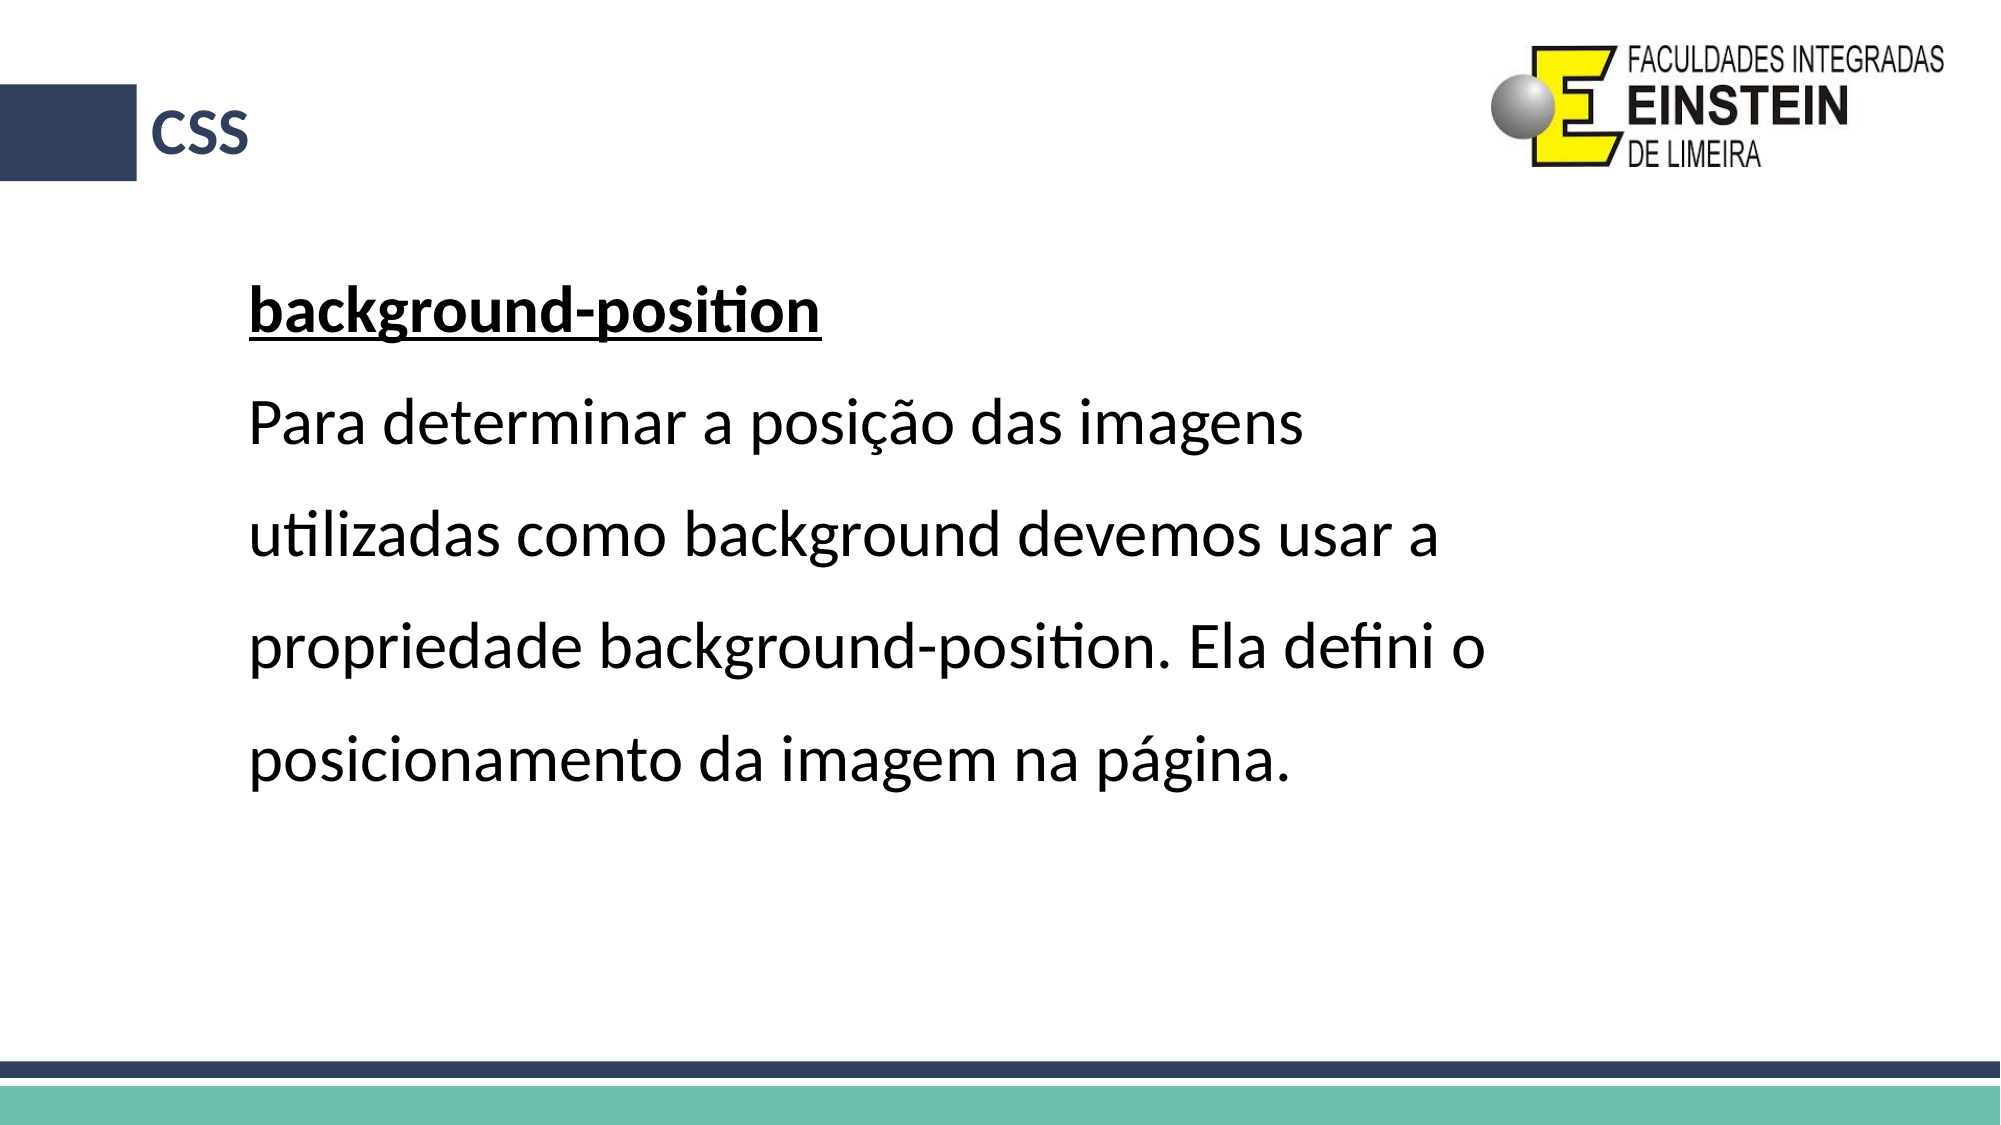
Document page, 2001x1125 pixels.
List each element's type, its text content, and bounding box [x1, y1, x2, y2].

list background-position Para determinar a posição das imagens utilizadas como background devemos usar a propriedade background-position. Ela defini o posicionamento da imagem na página. [233, 247, 1863, 988]
picture [1491, 45, 1944, 167]
title CSS [136, 53, 1862, 212]
